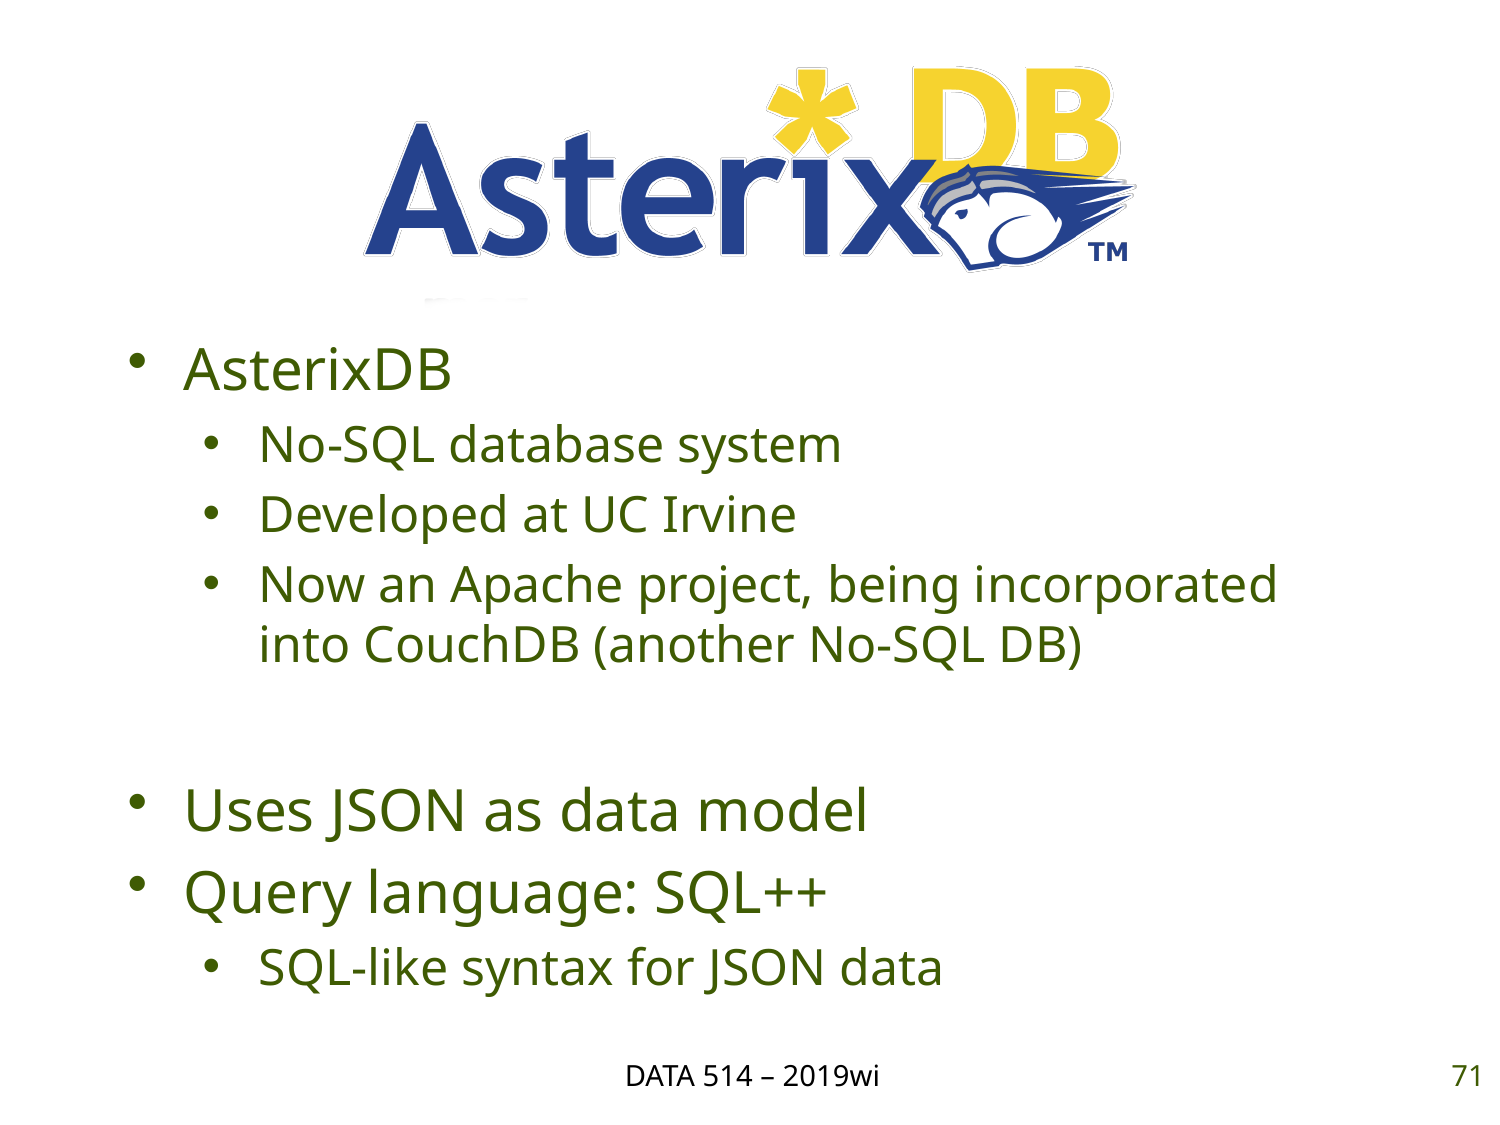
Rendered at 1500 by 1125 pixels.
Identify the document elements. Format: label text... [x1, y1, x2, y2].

list AsterixDB No-SQL database system Developed at UC Irvine Now an Apache project, being incorporated into CouchDB (another No-SQL DB) Uses JSON as data model Query language: SQL++ SQL-like syntax for JSON data [112, 324, 1388, 1001]
footer DATA 514 – 2019wi [462, 1049, 1051, 1125]
slide_number 71 [1412, 1049, 1500, 1125]
picture [363, 65, 1137, 310]
